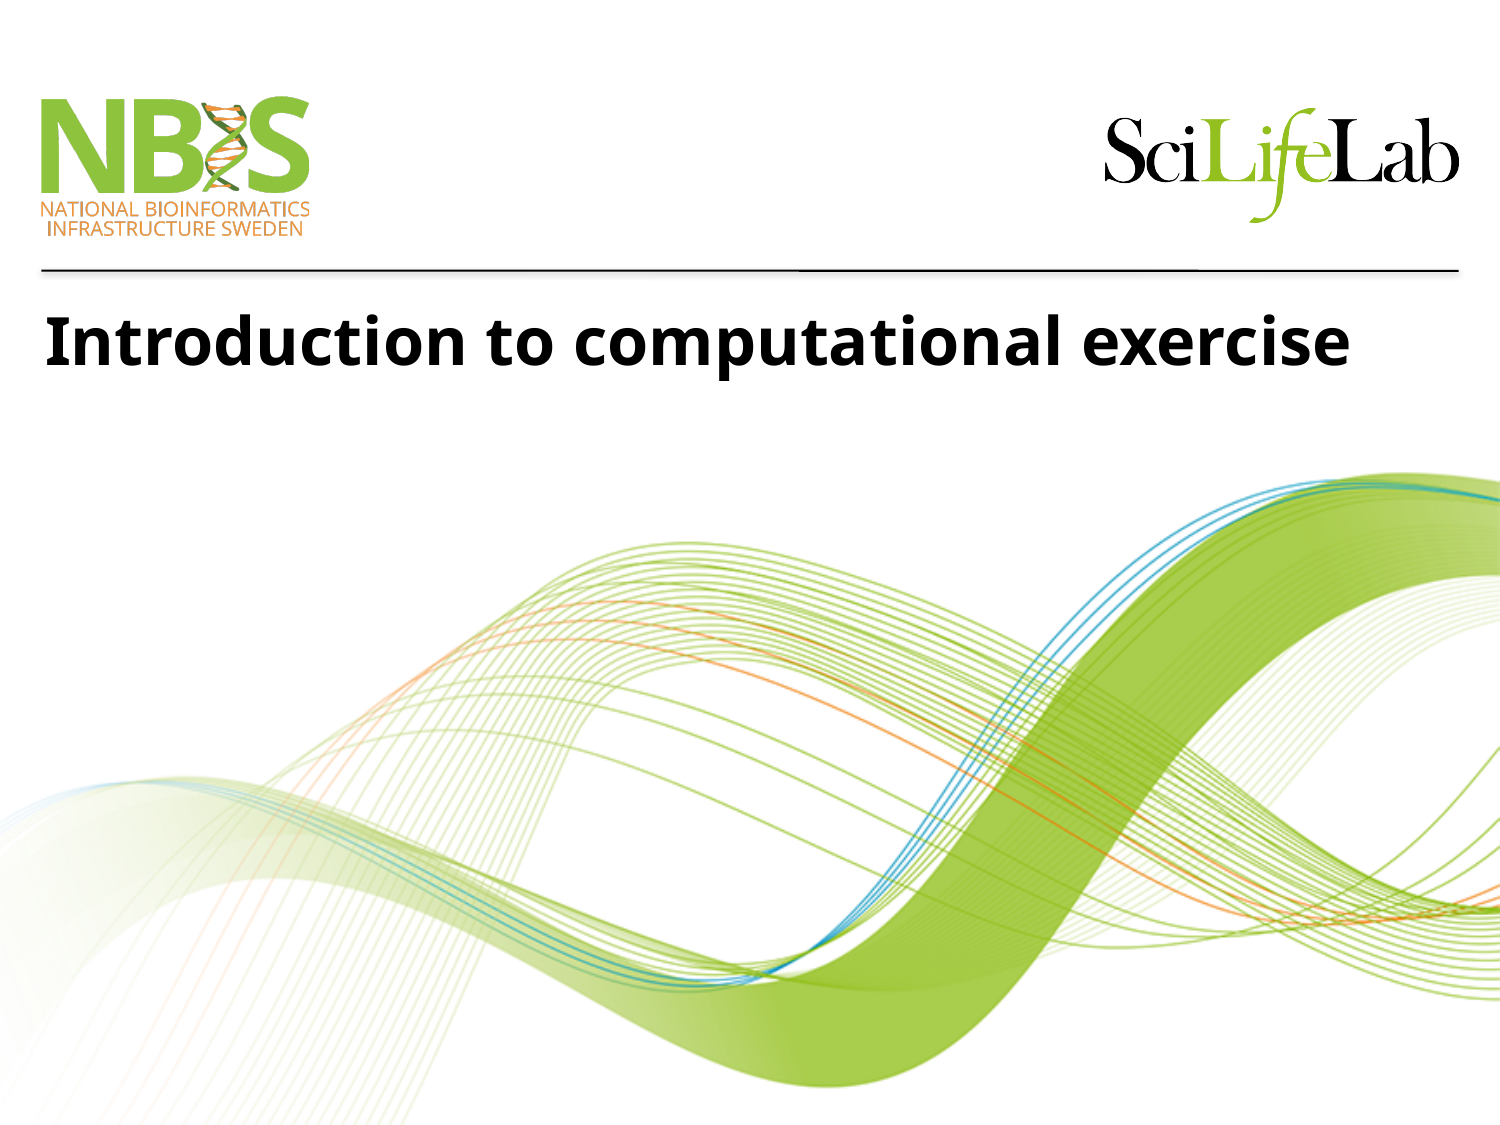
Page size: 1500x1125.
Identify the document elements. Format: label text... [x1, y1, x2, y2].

picture [1105, 108, 1459, 223]
picture [0, 464, 1500, 1125]
title Introduction to computational exercise [30, 291, 1395, 492]
